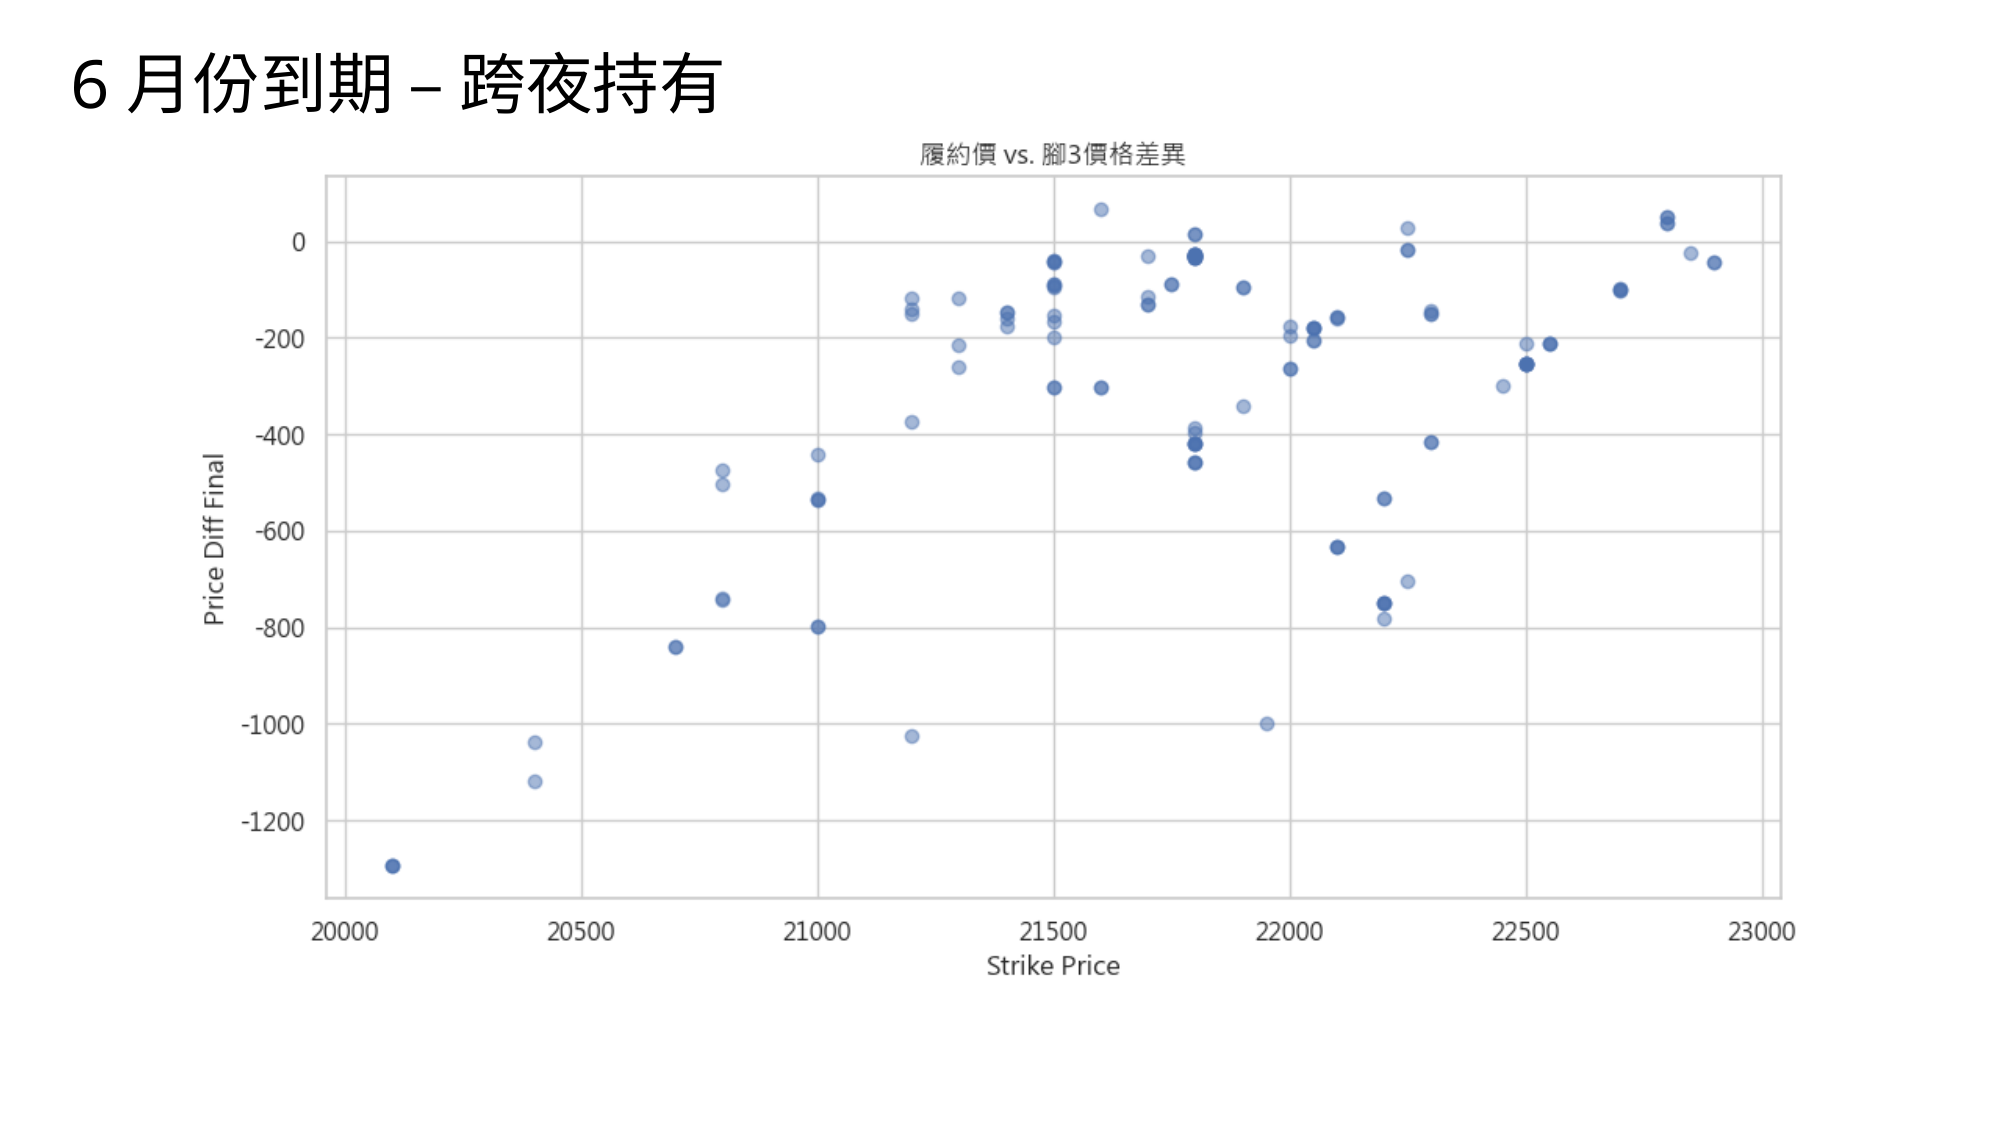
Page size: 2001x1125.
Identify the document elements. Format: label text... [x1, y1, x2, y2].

title 6月份到期 – 跨夜持有 [55, 0, 1781, 196]
picture [189, 128, 1811, 997]
